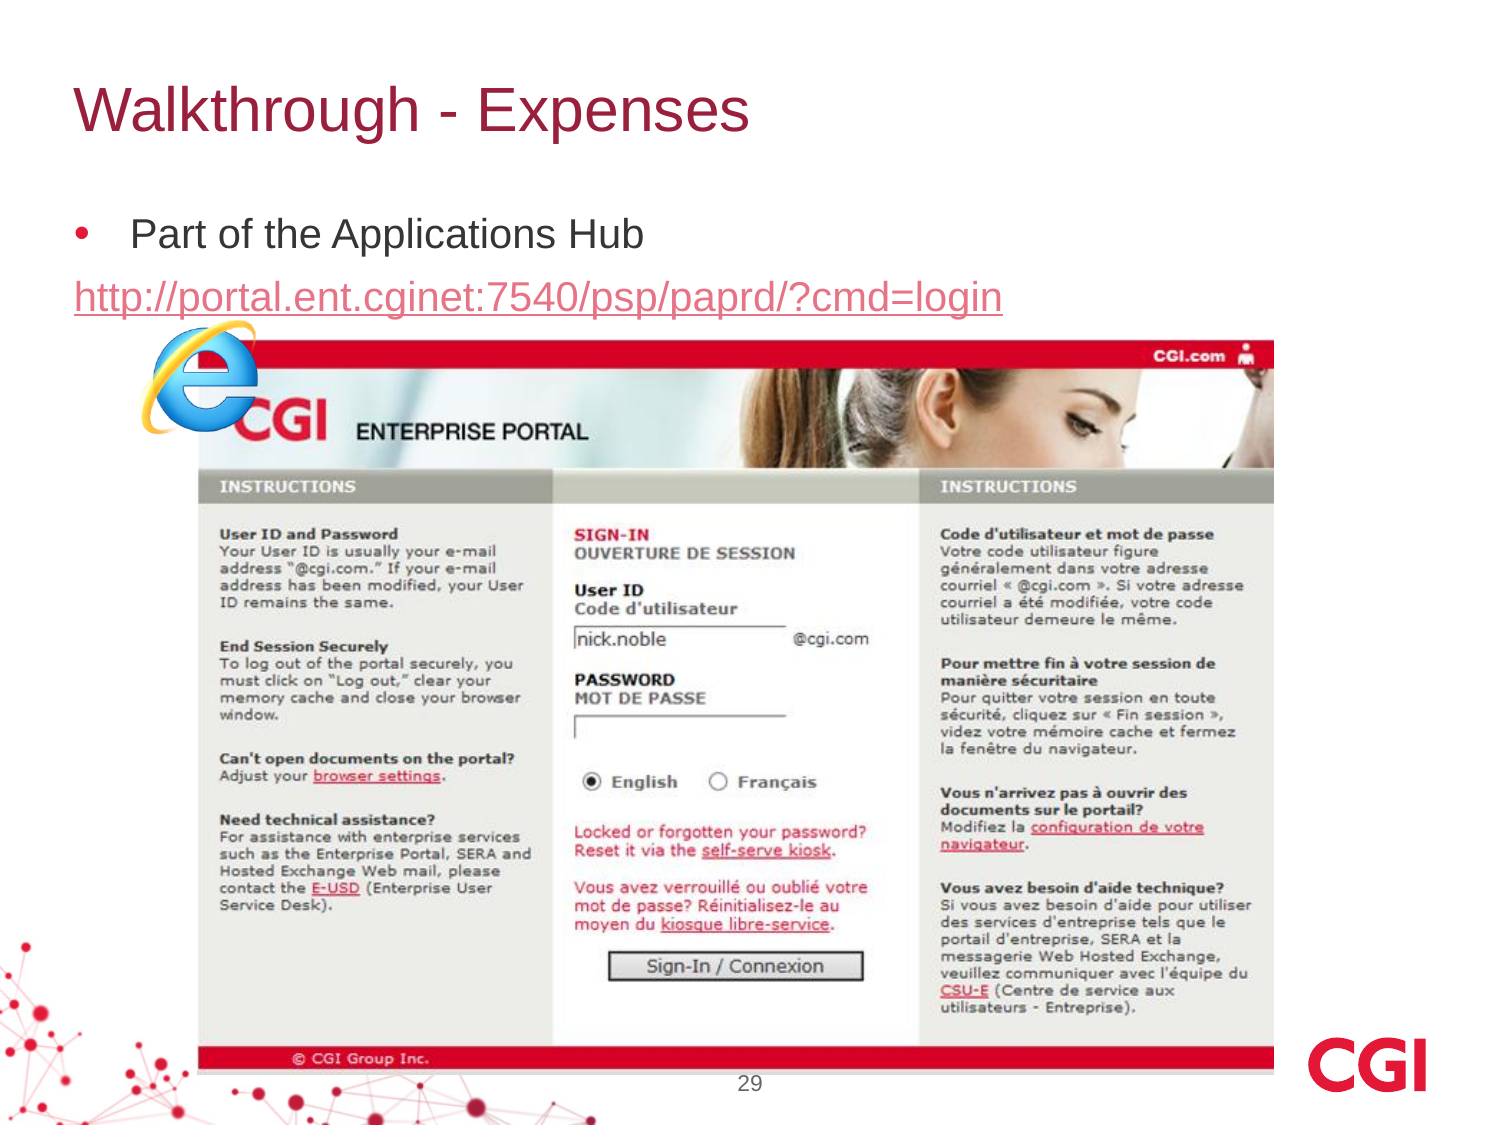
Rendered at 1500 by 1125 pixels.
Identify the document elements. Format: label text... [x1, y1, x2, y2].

title Walkthrough - Expenses [73, 30, 1425, 182]
picture [0, 312, 1500, 1125]
slide_number 29 [686, 1083, 814, 1109]
list Part of the Applications Hub http://portal.ent.cginet:7540/psp/paprd/?cmd=login [73, 207, 1428, 1010]
